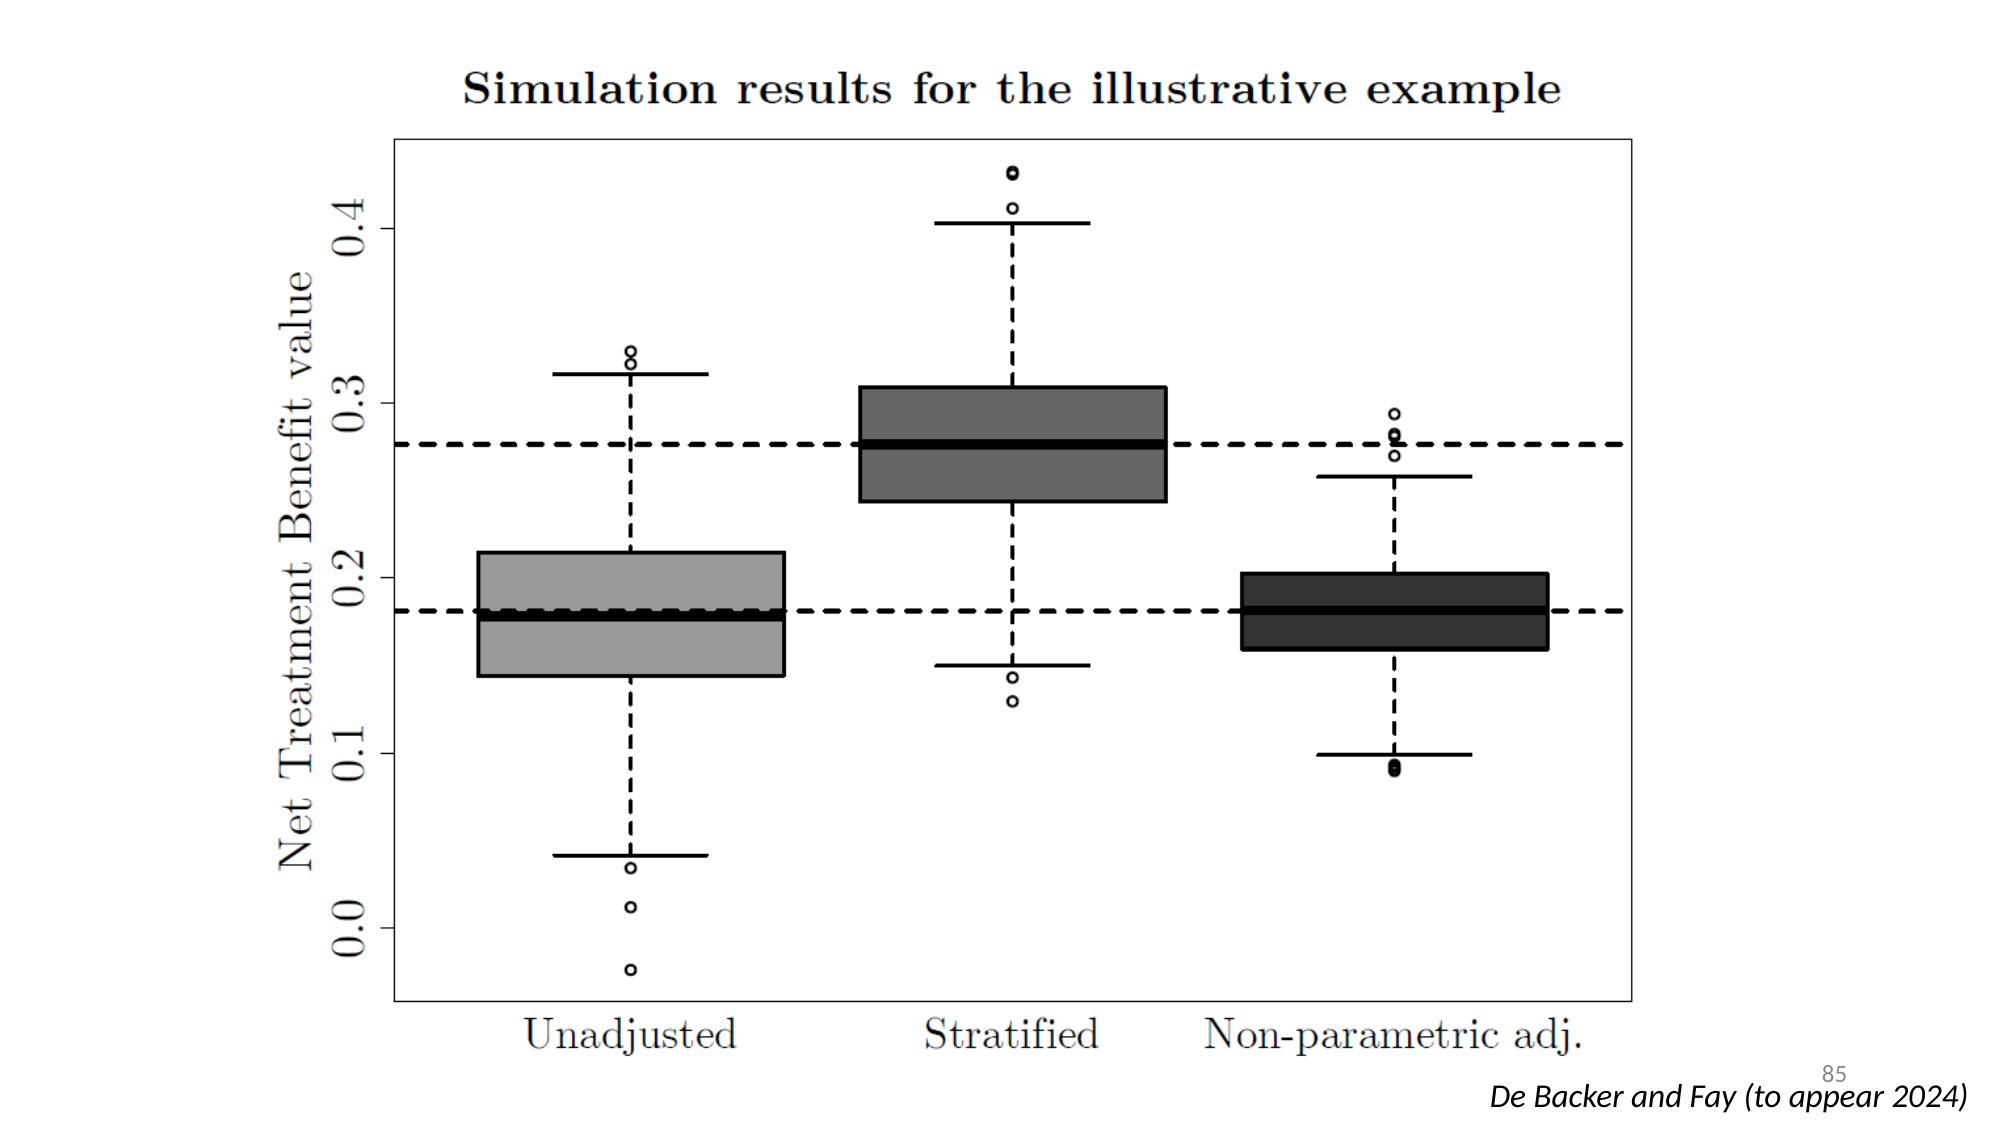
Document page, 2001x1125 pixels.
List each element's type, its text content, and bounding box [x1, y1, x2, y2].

picture [201, 43, 1769, 1082]
slide_number ‹#› [1412, 1042, 1863, 1103]
text_box De Backer and Fay (to appear 2024) [1474, 1067, 1993, 1122]
